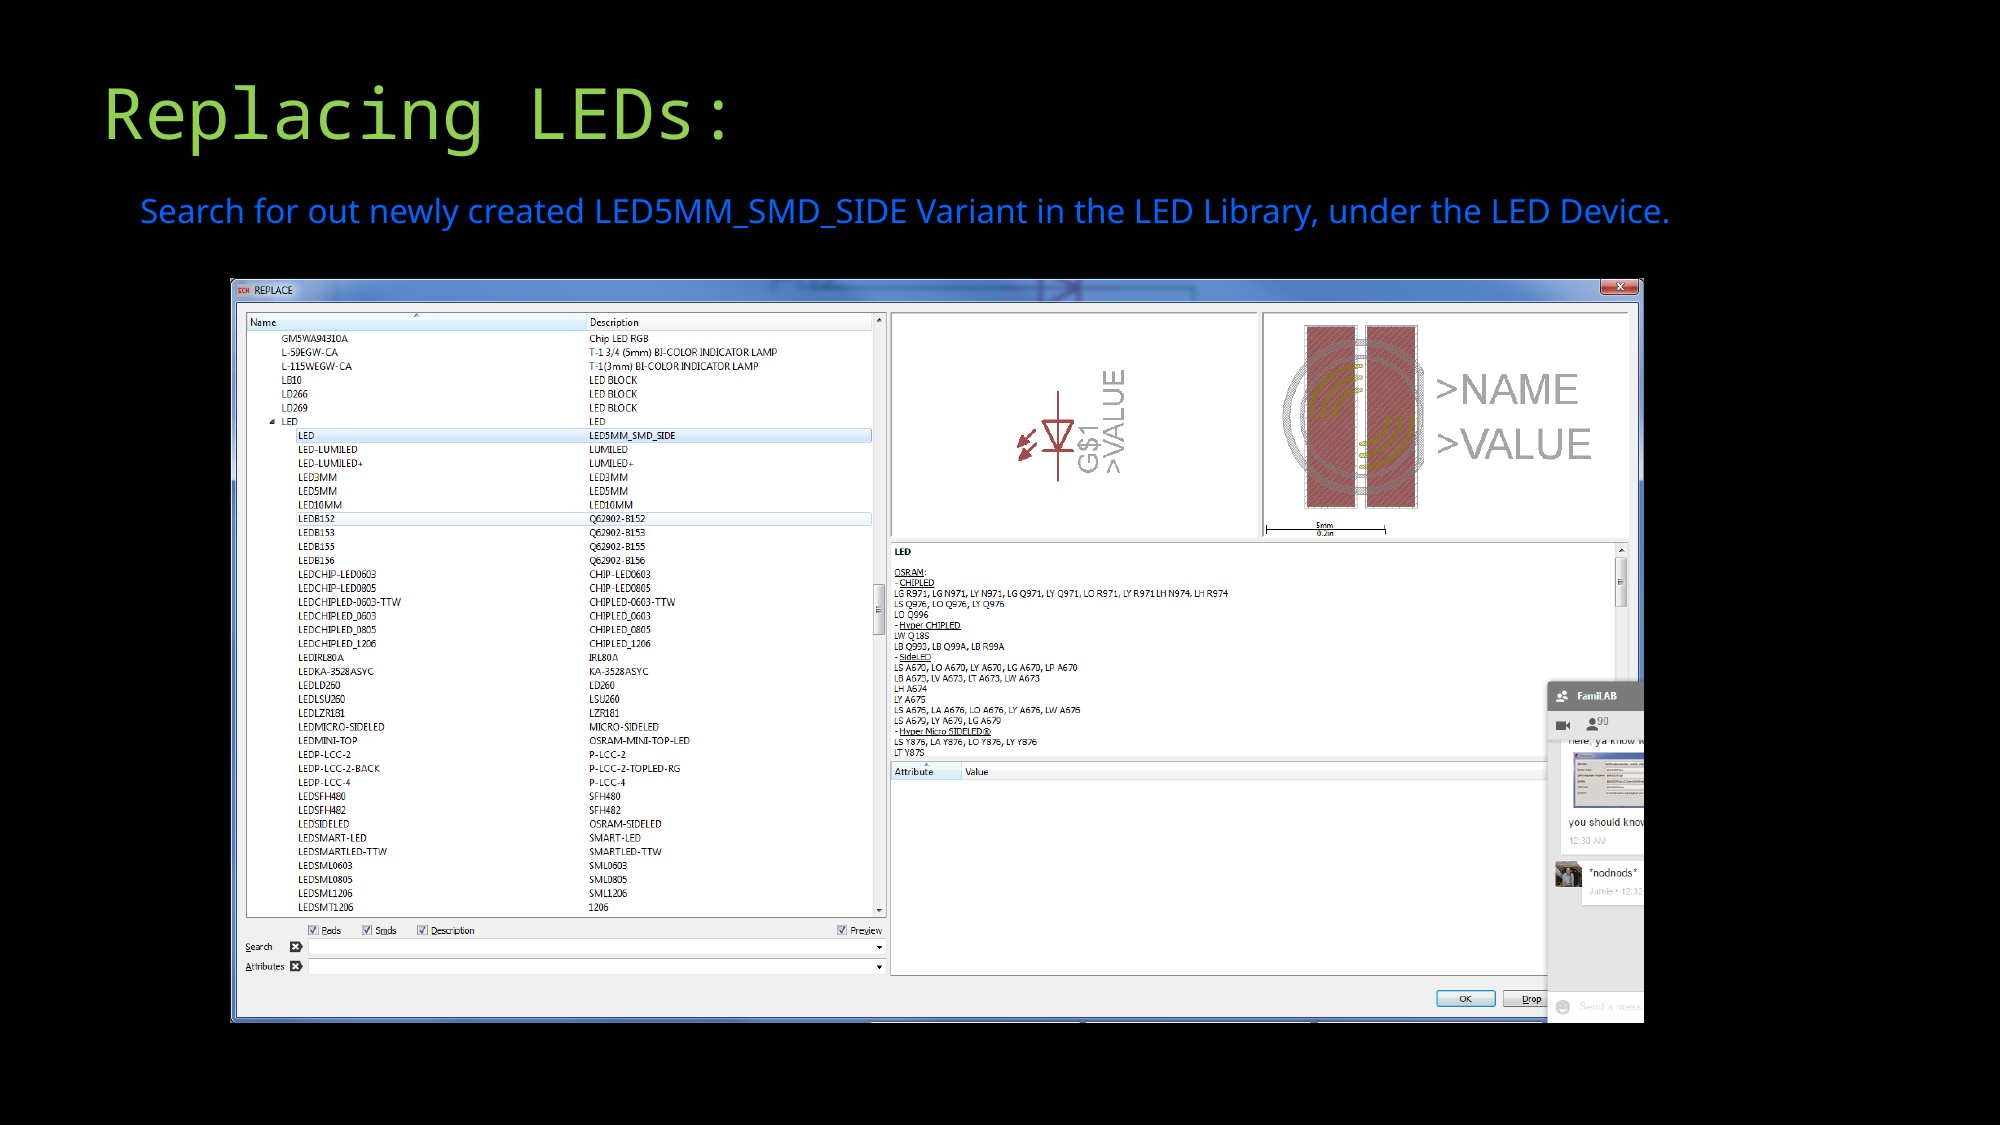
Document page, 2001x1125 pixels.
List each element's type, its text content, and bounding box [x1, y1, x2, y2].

list Search for out newly created LED5MM_SMD_SIDE Variant in the LED Library, under the LED Device. [125, 187, 1750, 1000]
picture [230, 278, 1644, 1023]
title Replacing LEDs: [87, 37, 1738, 163]
